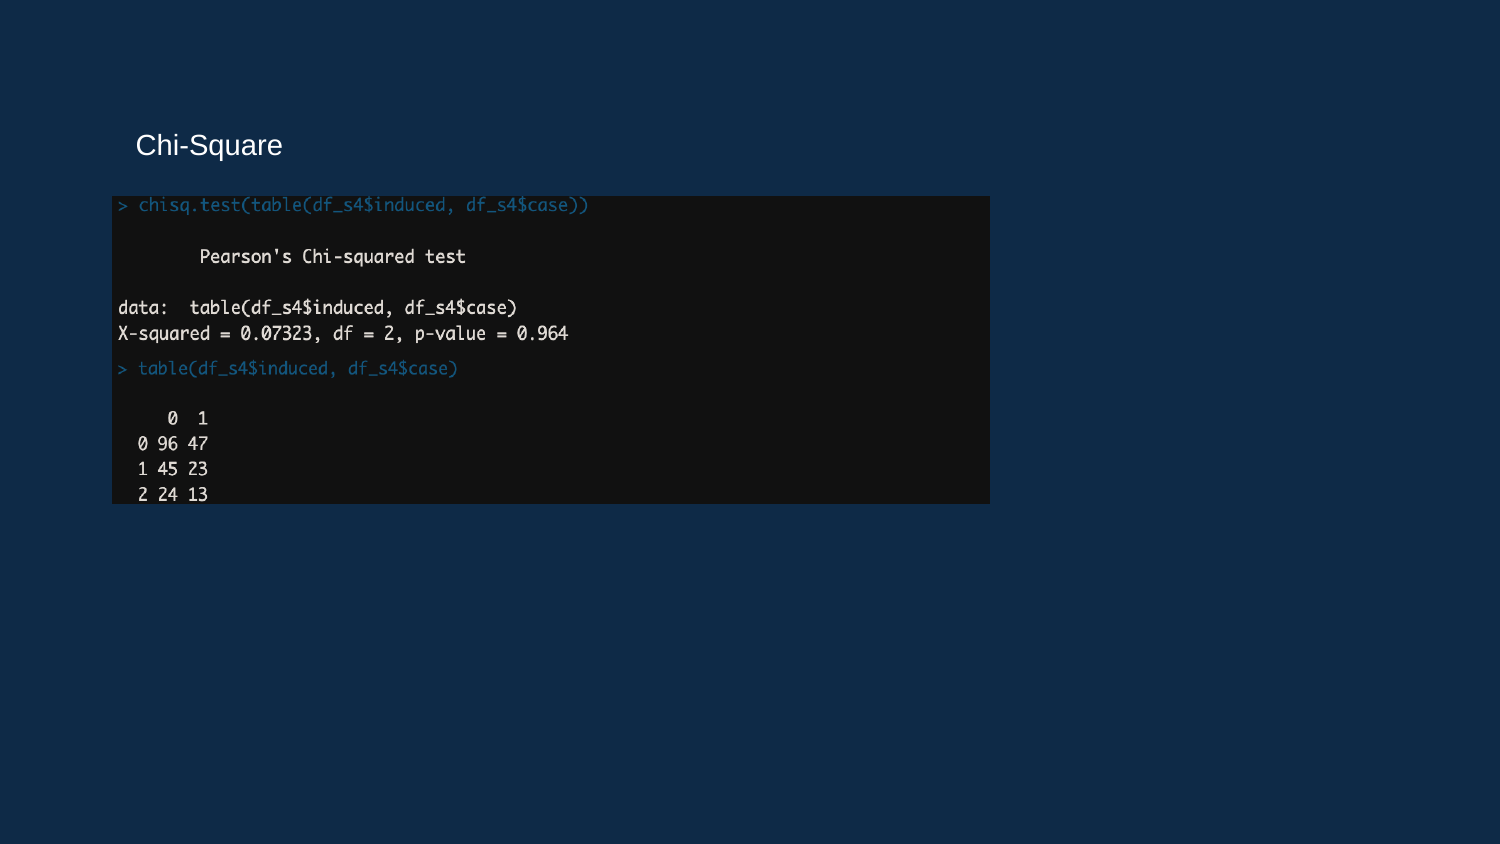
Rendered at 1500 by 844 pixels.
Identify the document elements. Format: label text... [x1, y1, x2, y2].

text_box Chi-Square [120, 119, 871, 169]
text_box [112, 196, 990, 504]
